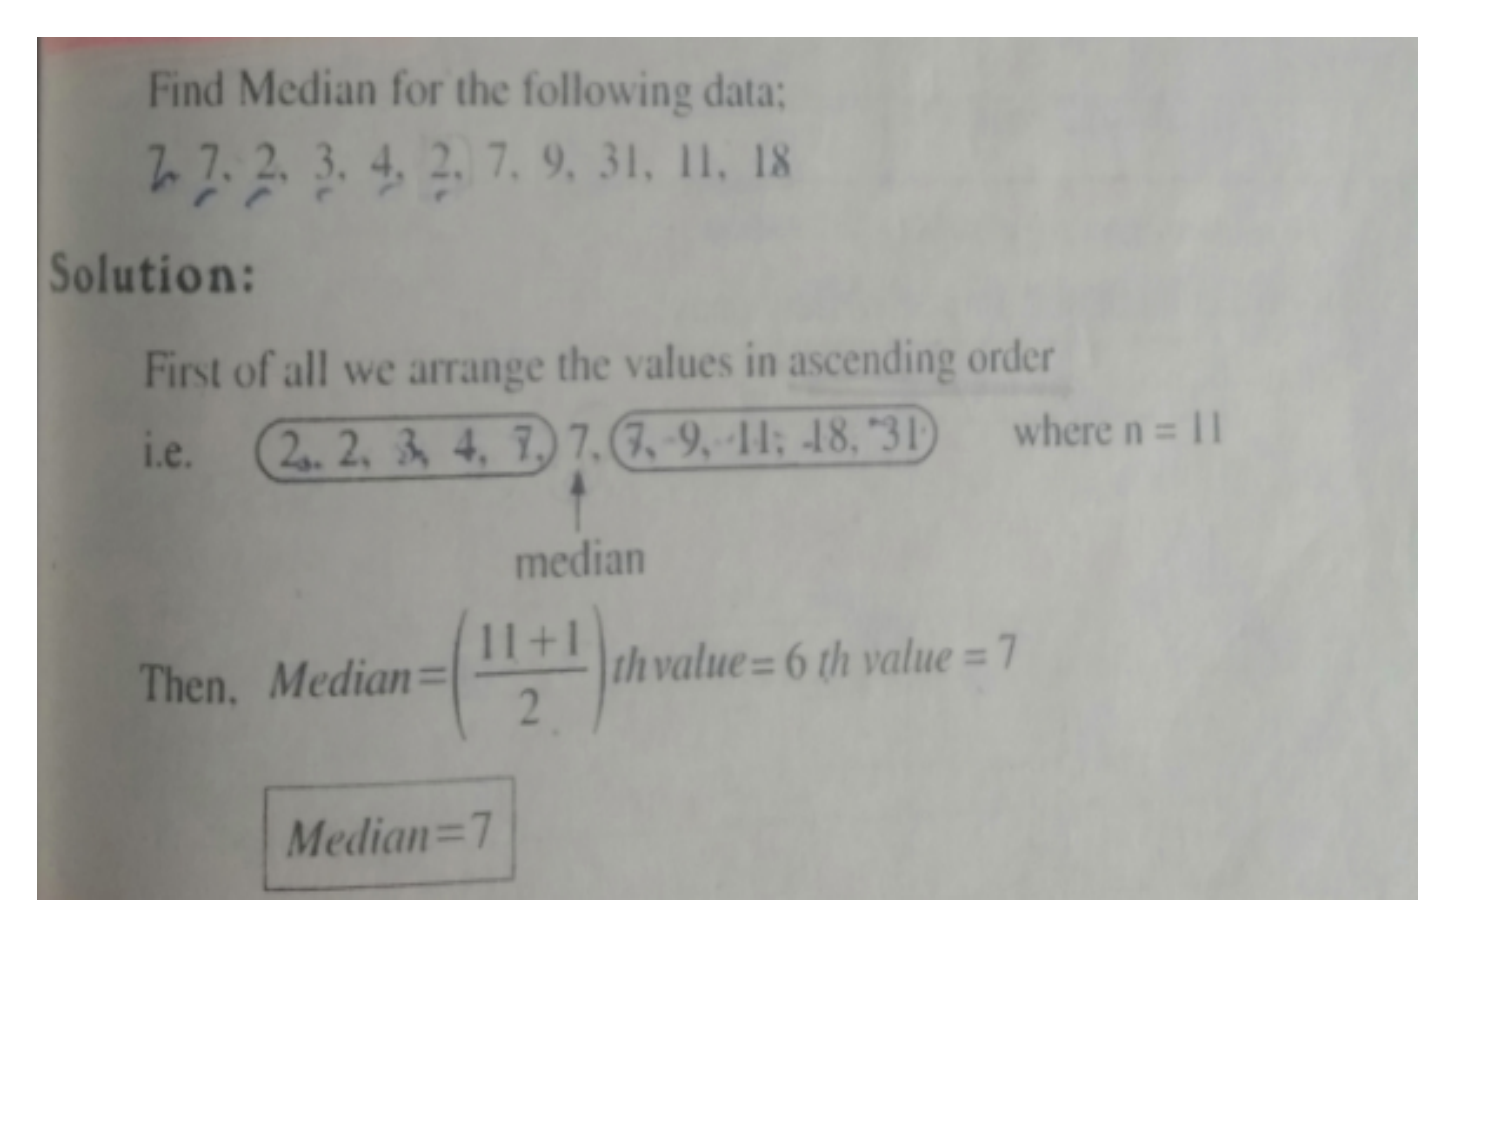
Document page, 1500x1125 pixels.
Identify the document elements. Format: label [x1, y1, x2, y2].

picture [37, 37, 1418, 901]
